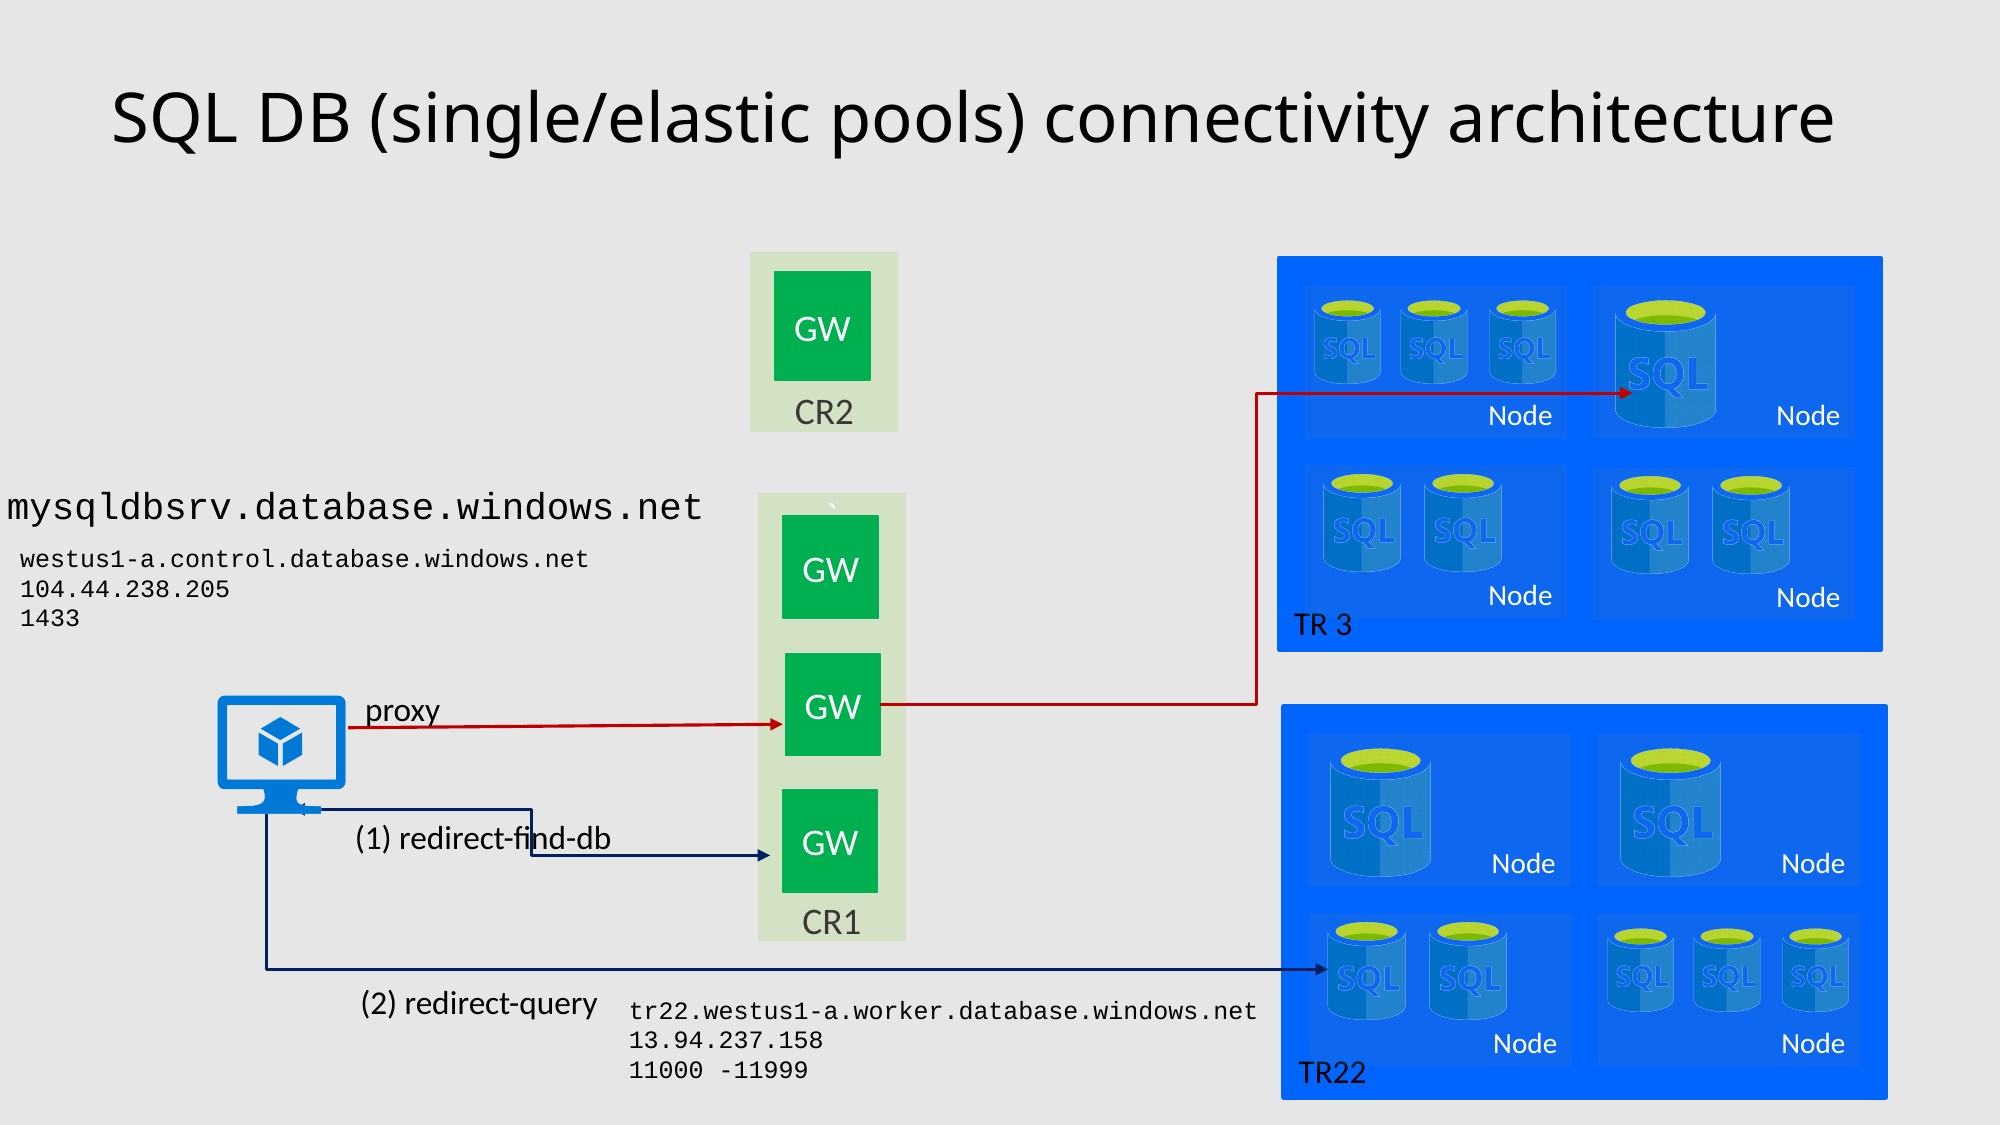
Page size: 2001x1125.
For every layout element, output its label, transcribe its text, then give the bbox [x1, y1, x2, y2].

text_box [266, 813, 1329, 1030]
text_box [1283, 706, 1887, 1098]
picture [216, 690, 346, 820]
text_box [1278, 258, 1882, 650]
text_box westus1-a.control.database.windows.net 104.44.238.205 1433 [5, 535, 719, 640]
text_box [347, 680, 784, 737]
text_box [749, 251, 899, 433]
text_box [757, 492, 907, 813]
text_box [880, 392, 1633, 705]
text_box SQL DB (single/elastic pools) connectivity architecture [96, 75, 1904, 166]
title [6, 9, 2000, 227]
text_box mysqldbsrv.database.windows.net [0, 474, 726, 535]
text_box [346, 809, 771, 813]
text_box tr22.westus1-a.worker.database.windows.net 13.94.237.158 11000 -11999 [613, 1030, 1283, 1092]
